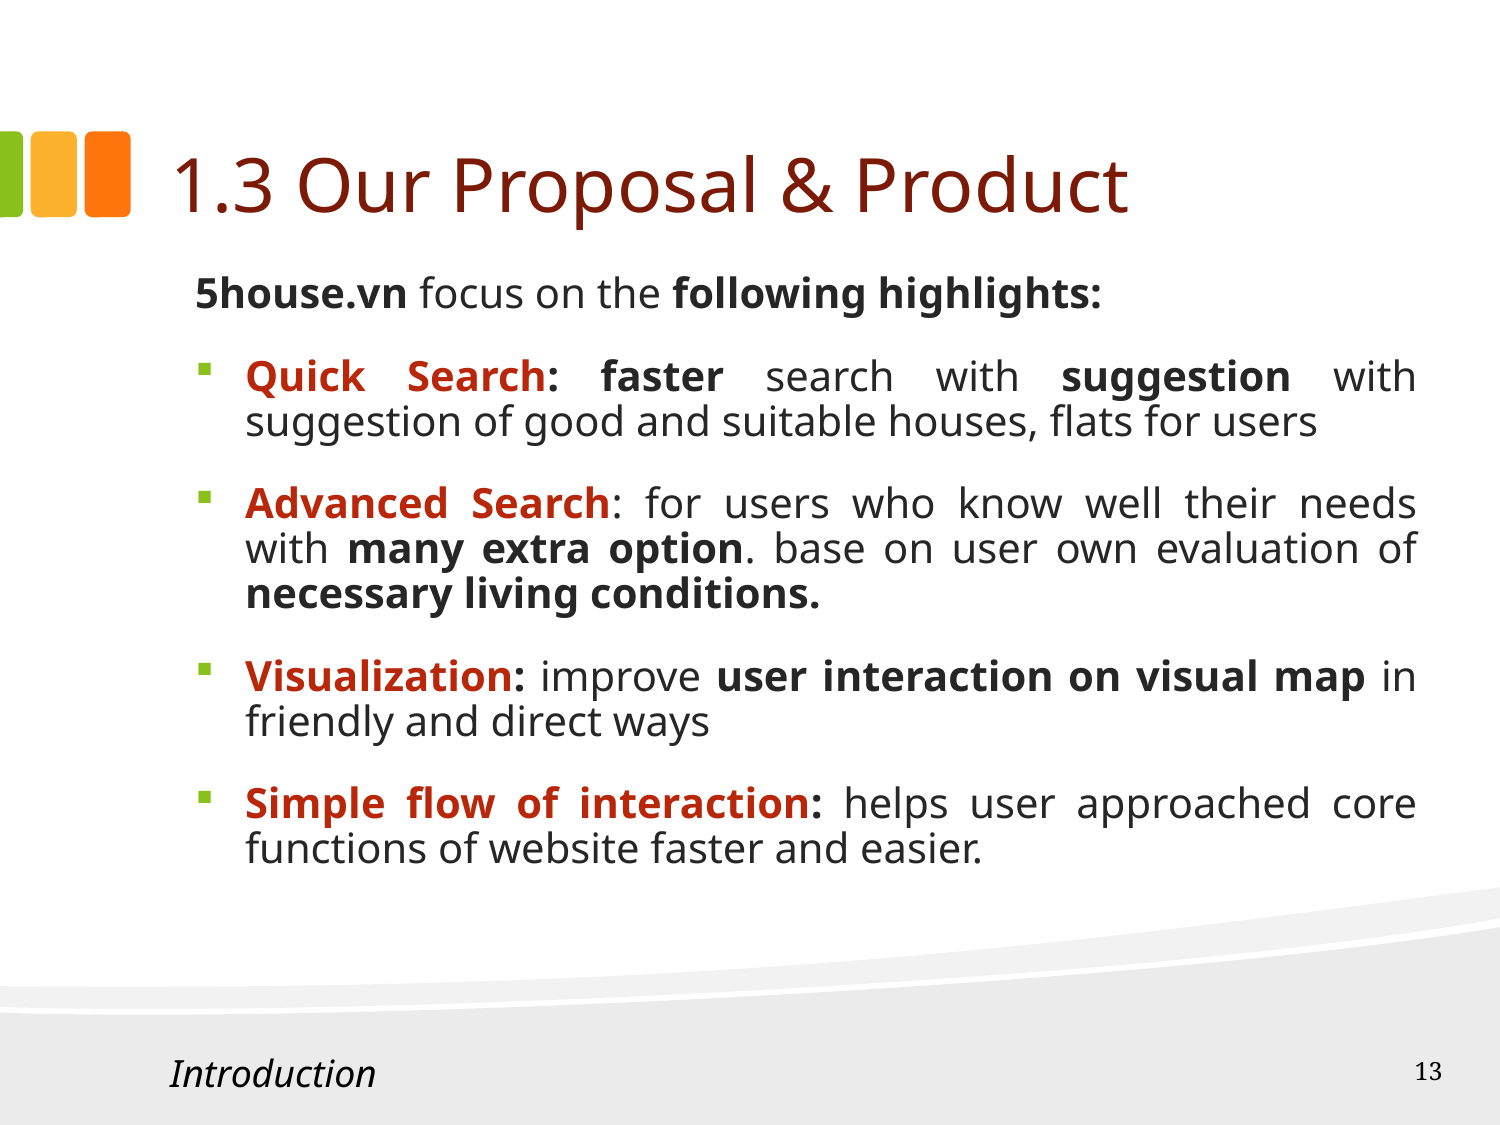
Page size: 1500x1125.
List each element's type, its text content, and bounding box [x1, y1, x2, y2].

slide_number 13 [1362, 1057, 1463, 1088]
footer Introduction [150, 1057, 1170, 1088]
list 5house.vn focus on the following highlights: Quick Search: faster search with suggestion with suggestion of good and suitable houses, flats for users Advanced Search: for users who know well their needs with many extra option. base on user own evaluation of necessary living conditions. Visualization: improve user interaction on visual map in friendly and direct ways Simple flow of interaction: helps user approached core functions of website faster and easier. [174, 262, 1438, 1013]
title 1.3 Our Proposal & Product [150, 24, 1350, 238]
